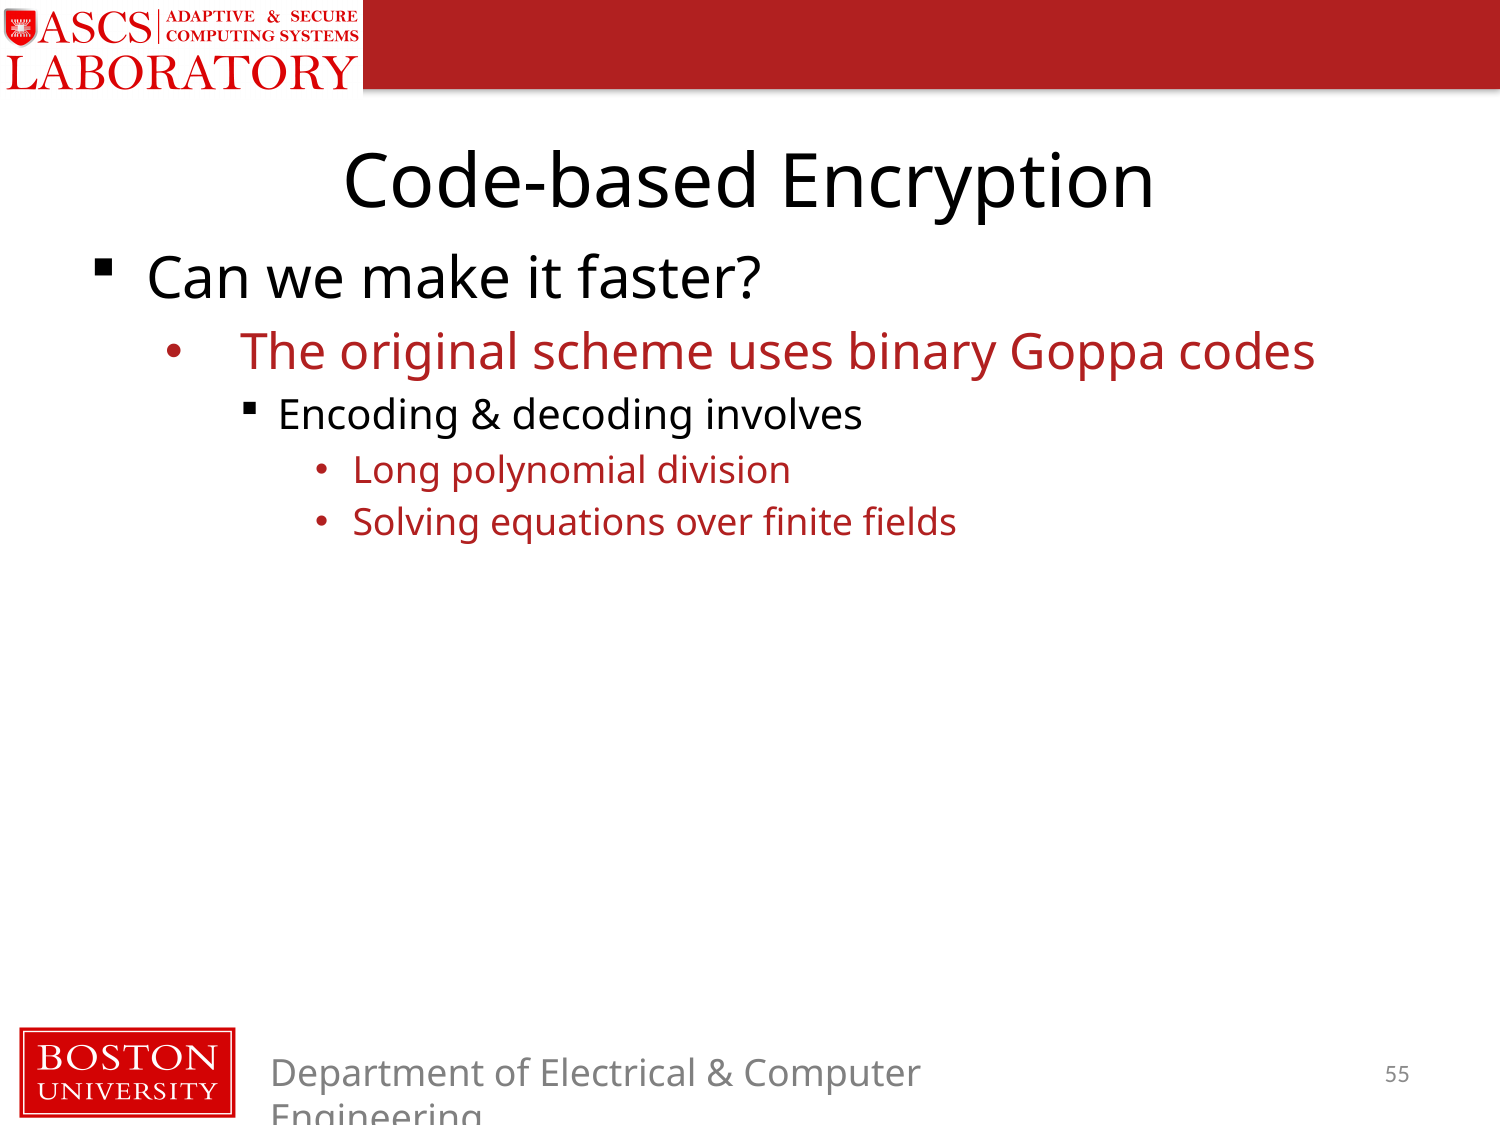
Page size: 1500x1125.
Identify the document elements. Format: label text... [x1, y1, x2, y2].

picture [0, 0, 363, 100]
list Can we make it faster? The original scheme uses binary Goppa codes Encoding & decoding involves Long polynomial division Solving equations over finite fields [75, 232, 1500, 975]
picture [19, 1027, 236, 1118]
slide_number 55 [1336, 1042, 1425, 1103]
title Code-based Encryption [75, 121, 1425, 232]
